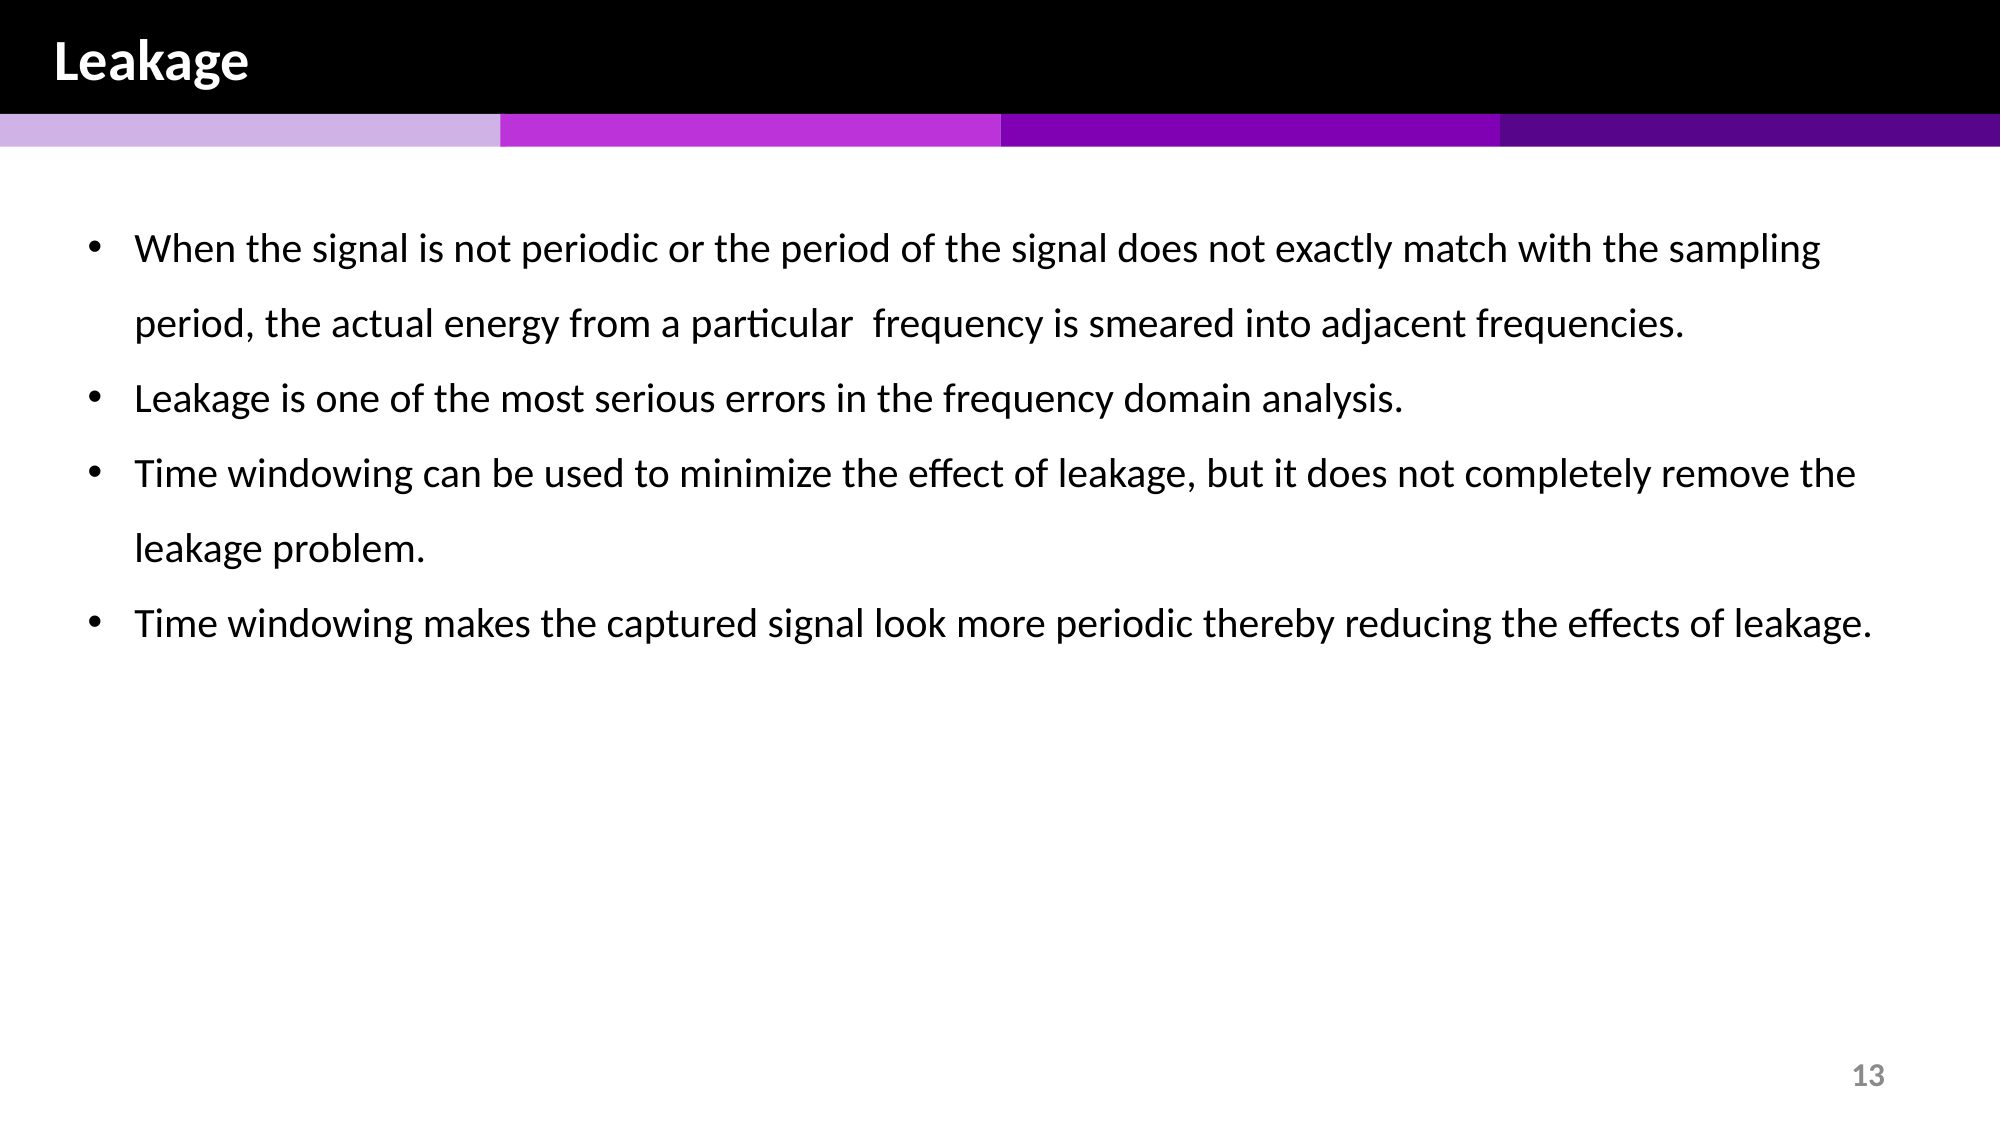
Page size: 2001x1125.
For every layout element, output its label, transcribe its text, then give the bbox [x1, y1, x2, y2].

text_box When the signal is not periodic or the period of the signal does not exactly match with the sampling period, the actual energy from a particular frequency is smeared into adjacent frequencies. Leakage is one of the most serious errors in the frequency domain analysis. Time windowing can be used to minimize the effect of leakage, but it does not completely remove the leakage problem. Time windowing makes the captured signal look more periodic thereby reducing the effects of leakage. [72, 188, 1931, 654]
list Leakage [39, 1, 1964, 114]
